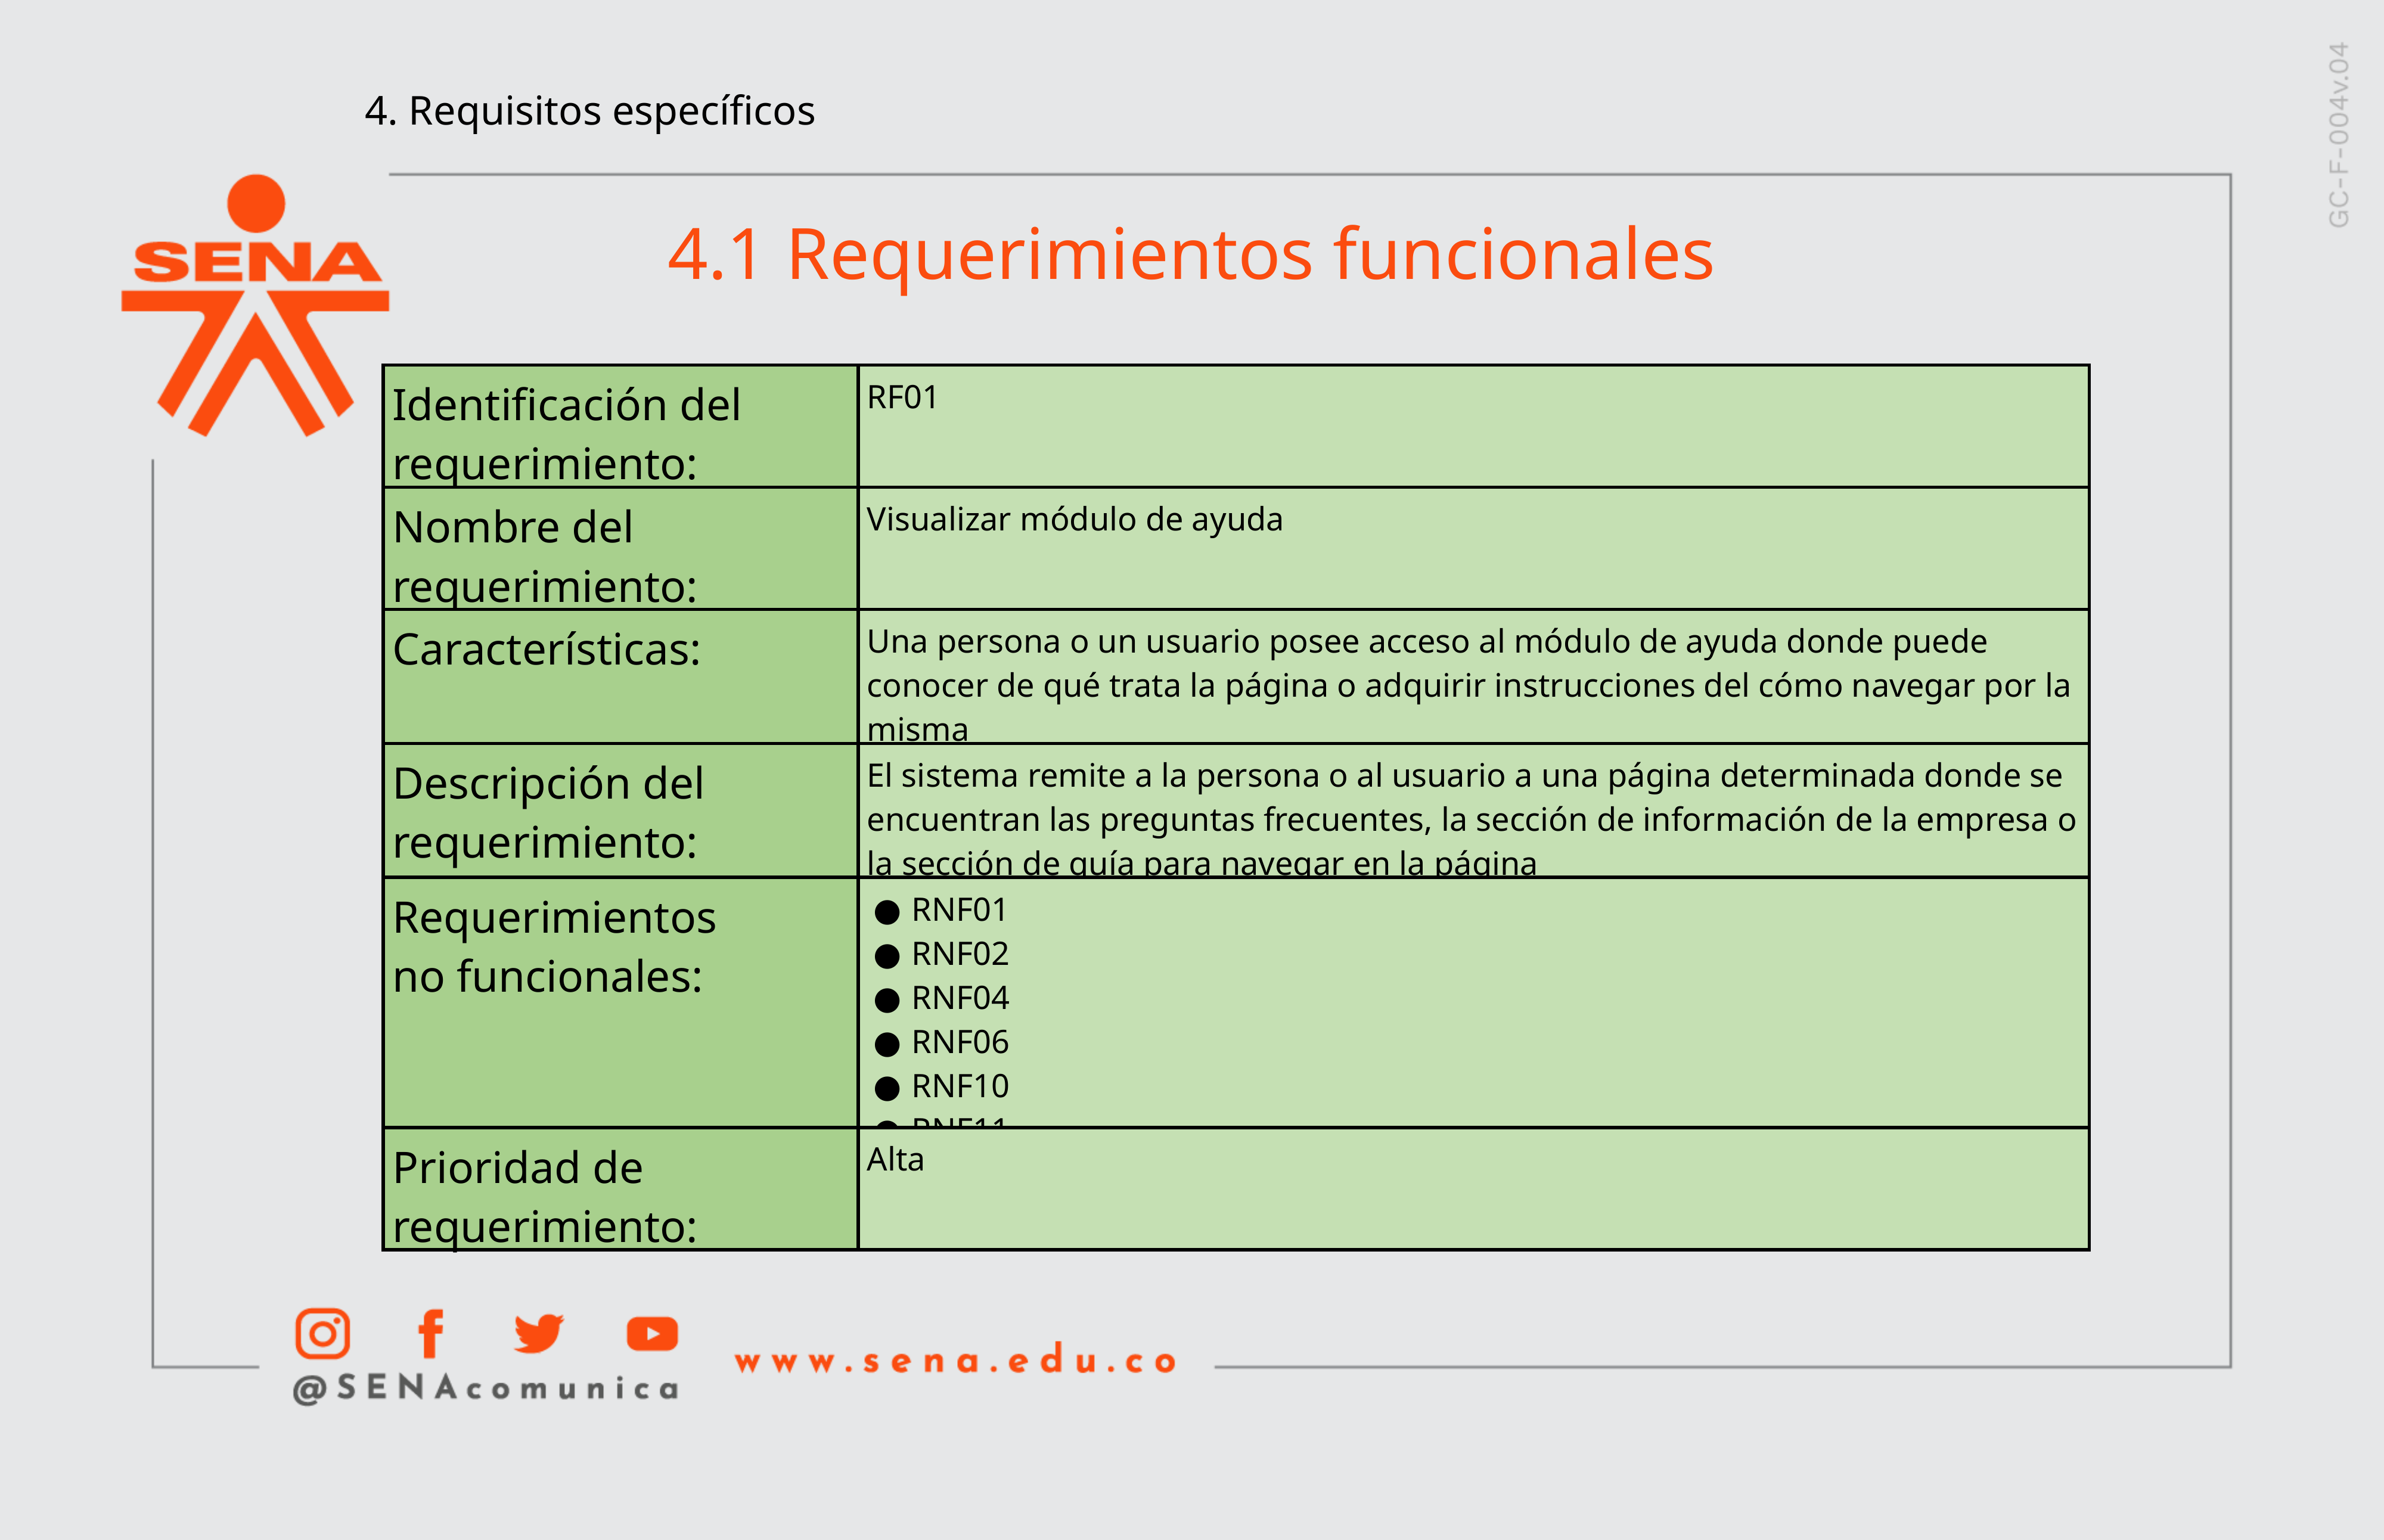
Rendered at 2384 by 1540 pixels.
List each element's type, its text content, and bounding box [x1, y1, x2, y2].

picture [0, 0, 2384, 1540]
table_header Identificación del requerimiento: [385, 367, 856, 486]
text_box 4.1 Requerimientos funcionales [257, 204, 2127, 299]
table_cell Características: [385, 611, 856, 742]
table_cell El sistema remite a la persona o al usuario a una página determinada donde se encuentran las preguntas frecuentes, la sección de información de la empresa o la sección de guía para navegar en la página [860, 745, 2088, 875]
table_cell Visualizar módulo de ayuda [860, 489, 2088, 608]
table_header RF01 [860, 367, 2088, 486]
text_box 4. Requisitos específicos [356, 80, 2226, 138]
table_cell Descripción del requerimiento: [385, 745, 856, 875]
table_cell Nombre del requerimiento: [385, 489, 856, 608]
table_cell Prioridad de requerimiento: [385, 1129, 856, 1248]
table_cell Alta [860, 1129, 2088, 1248]
table_cell Una persona o un usuario posee acceso al módulo de ayuda donde puede conocer de qué trata la página o adquirir instrucciones del cómo navegar por la misma [860, 611, 2088, 742]
table_cell Requerimientos no funcionales: [385, 879, 856, 1126]
table_cell RNF01 RNF02 RNF04 RNF06 RNF10 RNF11 [860, 879, 2088, 1126]
